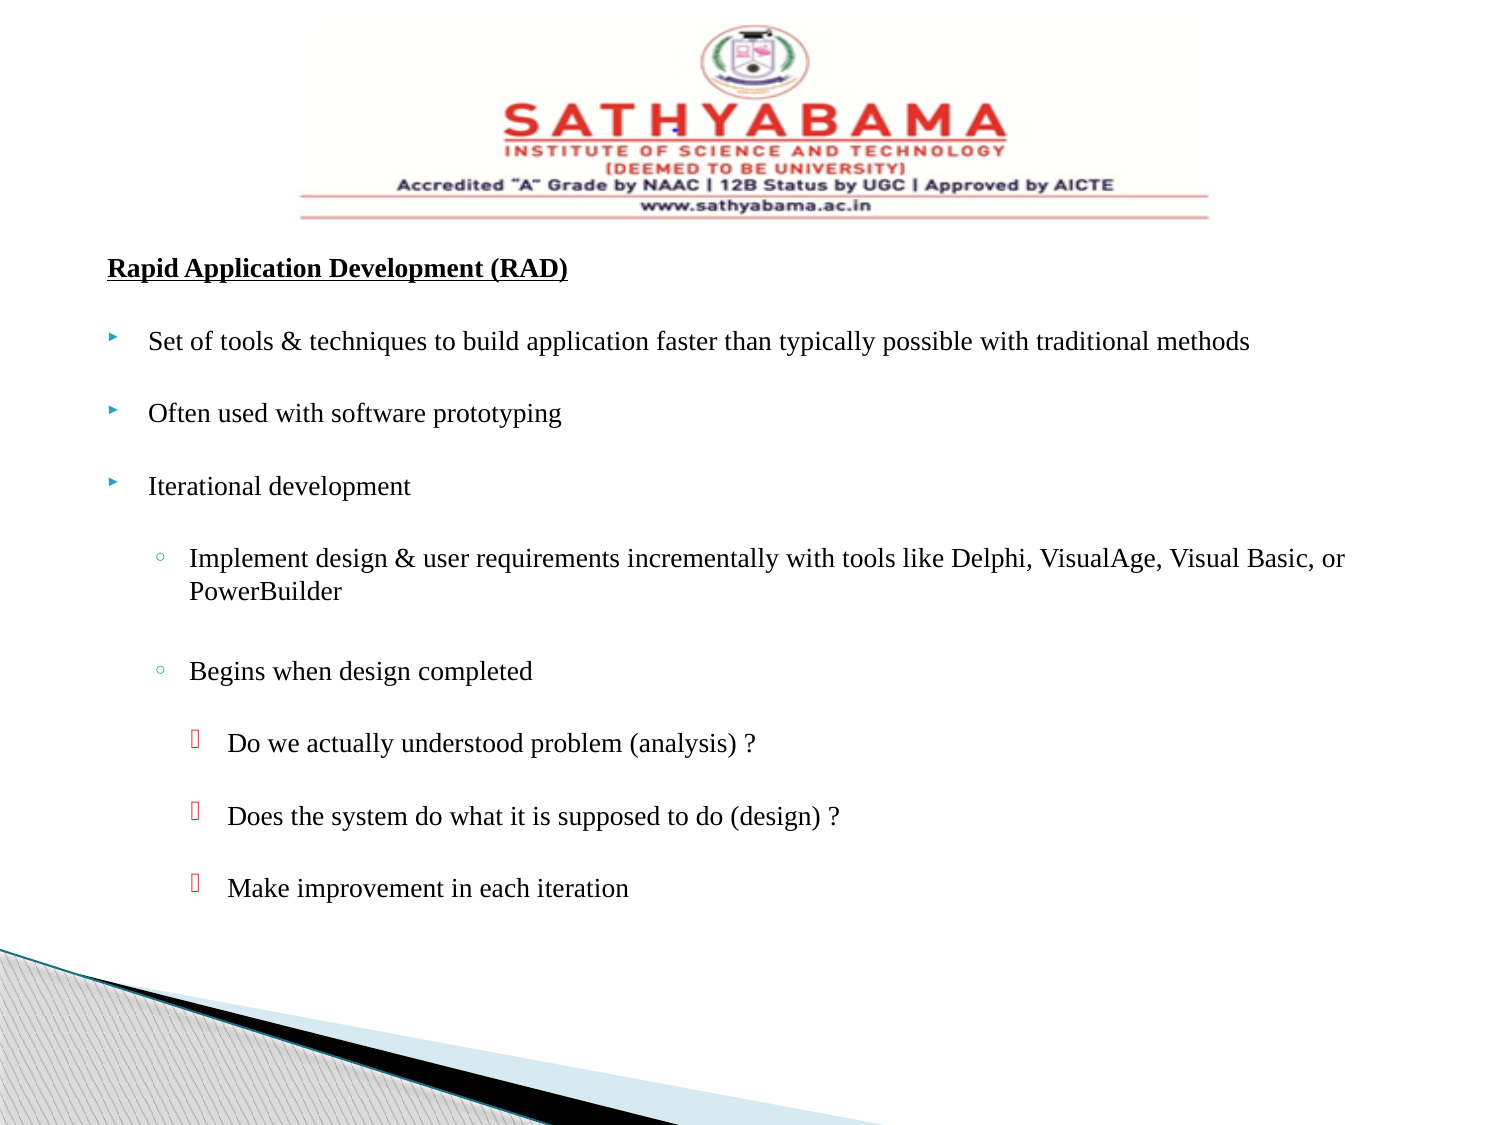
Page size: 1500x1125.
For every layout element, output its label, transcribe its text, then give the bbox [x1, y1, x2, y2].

list Rapid Application Development (RAD) Set of tools & techniques to build application faster than typically possible with traditional methods Often used with software prototyping Iterational development Implement design & user requirements incrementally with tools like Delphi, VisualAge, Visual Basic, or PowerBuilder Begins when design completed Do we actually understood problem (analysis) ? Does the system do what it is supposed to do (design) ? Make improvement in each iteration [75, 243, 1425, 986]
picture [262, 24, 1263, 238]
